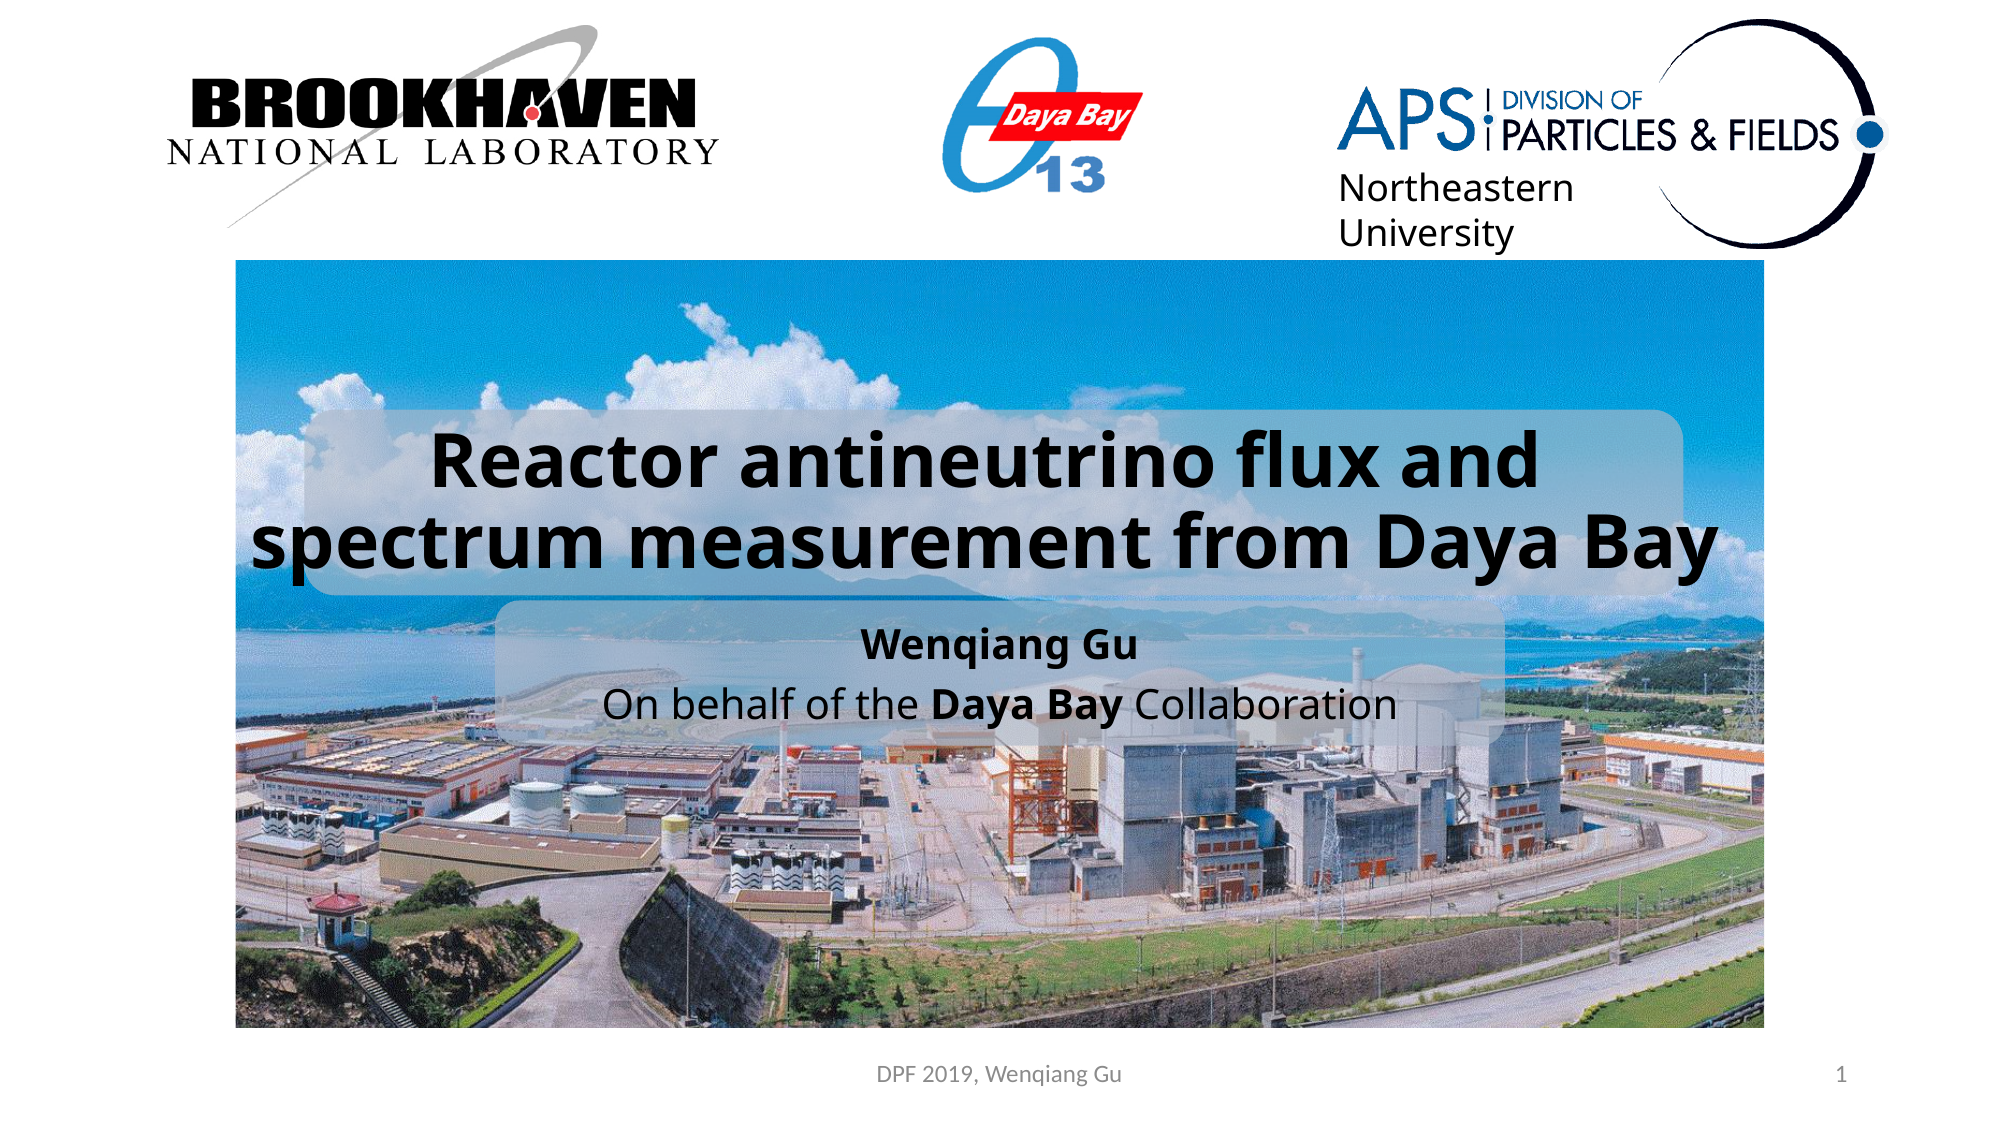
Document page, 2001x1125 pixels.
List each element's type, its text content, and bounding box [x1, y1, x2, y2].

picture [167, 25, 719, 228]
slide_number 1 [1412, 1042, 1863, 1103]
picture [937, 30, 1146, 202]
text_box Northeastern University [1323, 156, 1722, 260]
picture [1337, 19, 1889, 249]
picture [235, 302, 1765, 1028]
footer DPF 2019, Wenqiang Gu [662, 1042, 1338, 1103]
